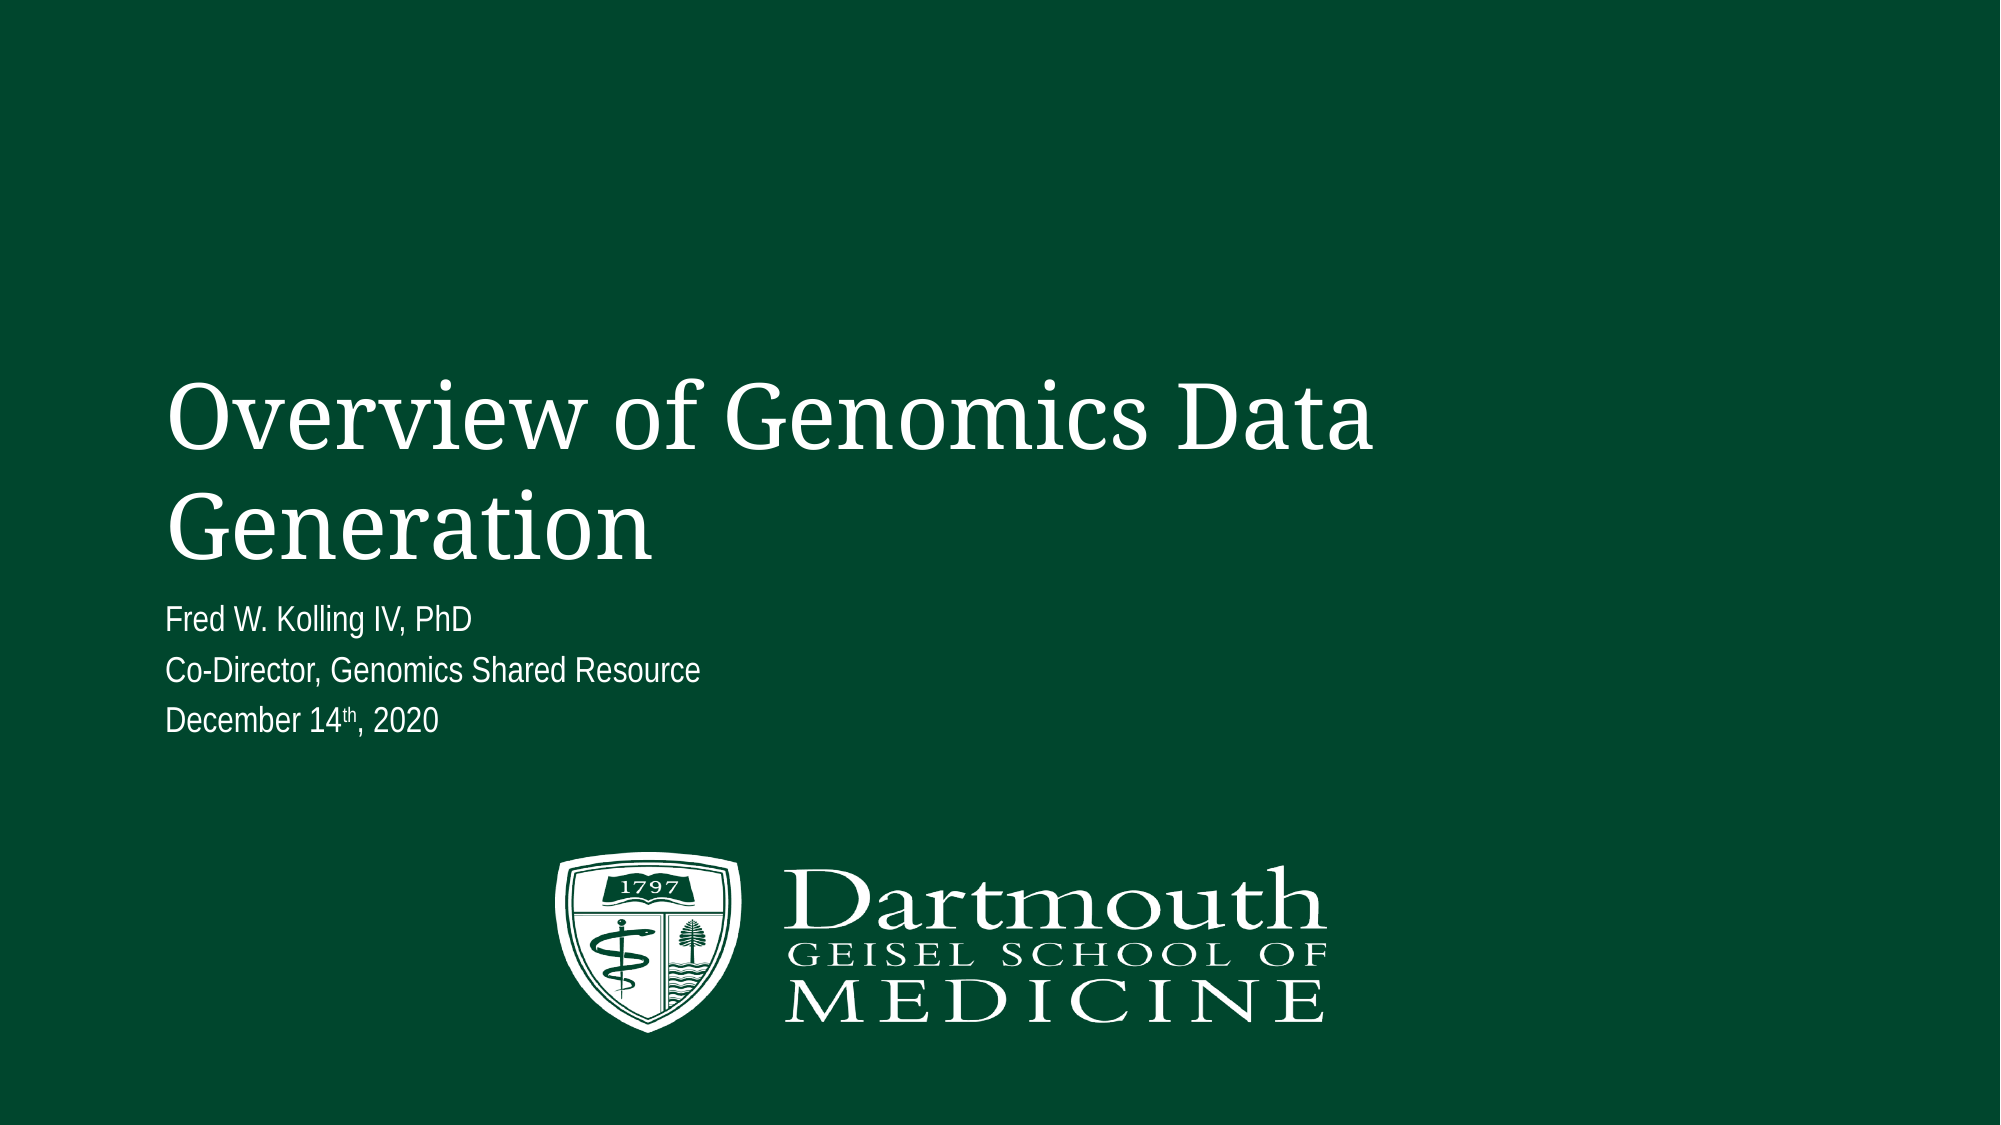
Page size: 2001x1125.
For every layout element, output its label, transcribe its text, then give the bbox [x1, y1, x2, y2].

picture [555, 852, 1327, 1033]
title Overview of Genomics Data Generation [150, 347, 1850, 589]
subtitle Fred W. Kolling IV, PhD Co-Director, Genomics Shared Resource December 14th, 2020 [150, 588, 1593, 749]
